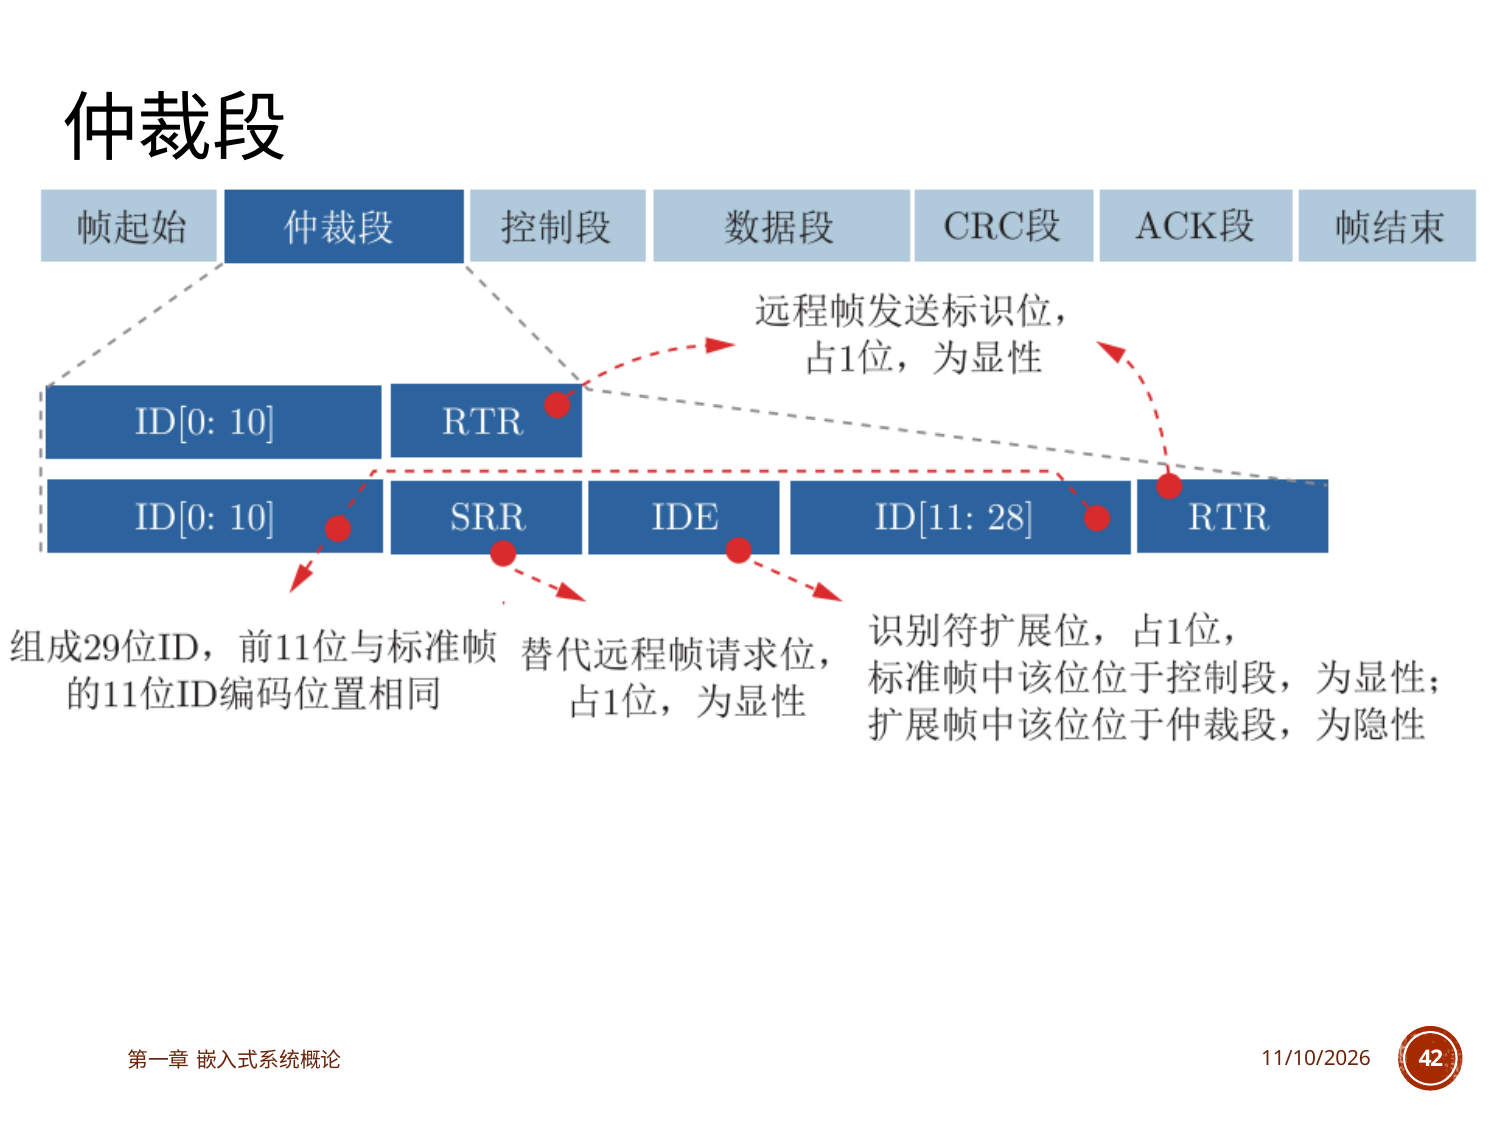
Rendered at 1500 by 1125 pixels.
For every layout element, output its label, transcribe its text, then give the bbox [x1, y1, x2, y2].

slide_number 42 [1391, 1028, 1471, 1089]
picture [4, 179, 1495, 751]
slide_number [982, 1028, 1386, 1089]
title 仲裁段 [47, 46, 1471, 178]
footer 第一章 嵌入式系统概论 [112, 1028, 891, 1089]
